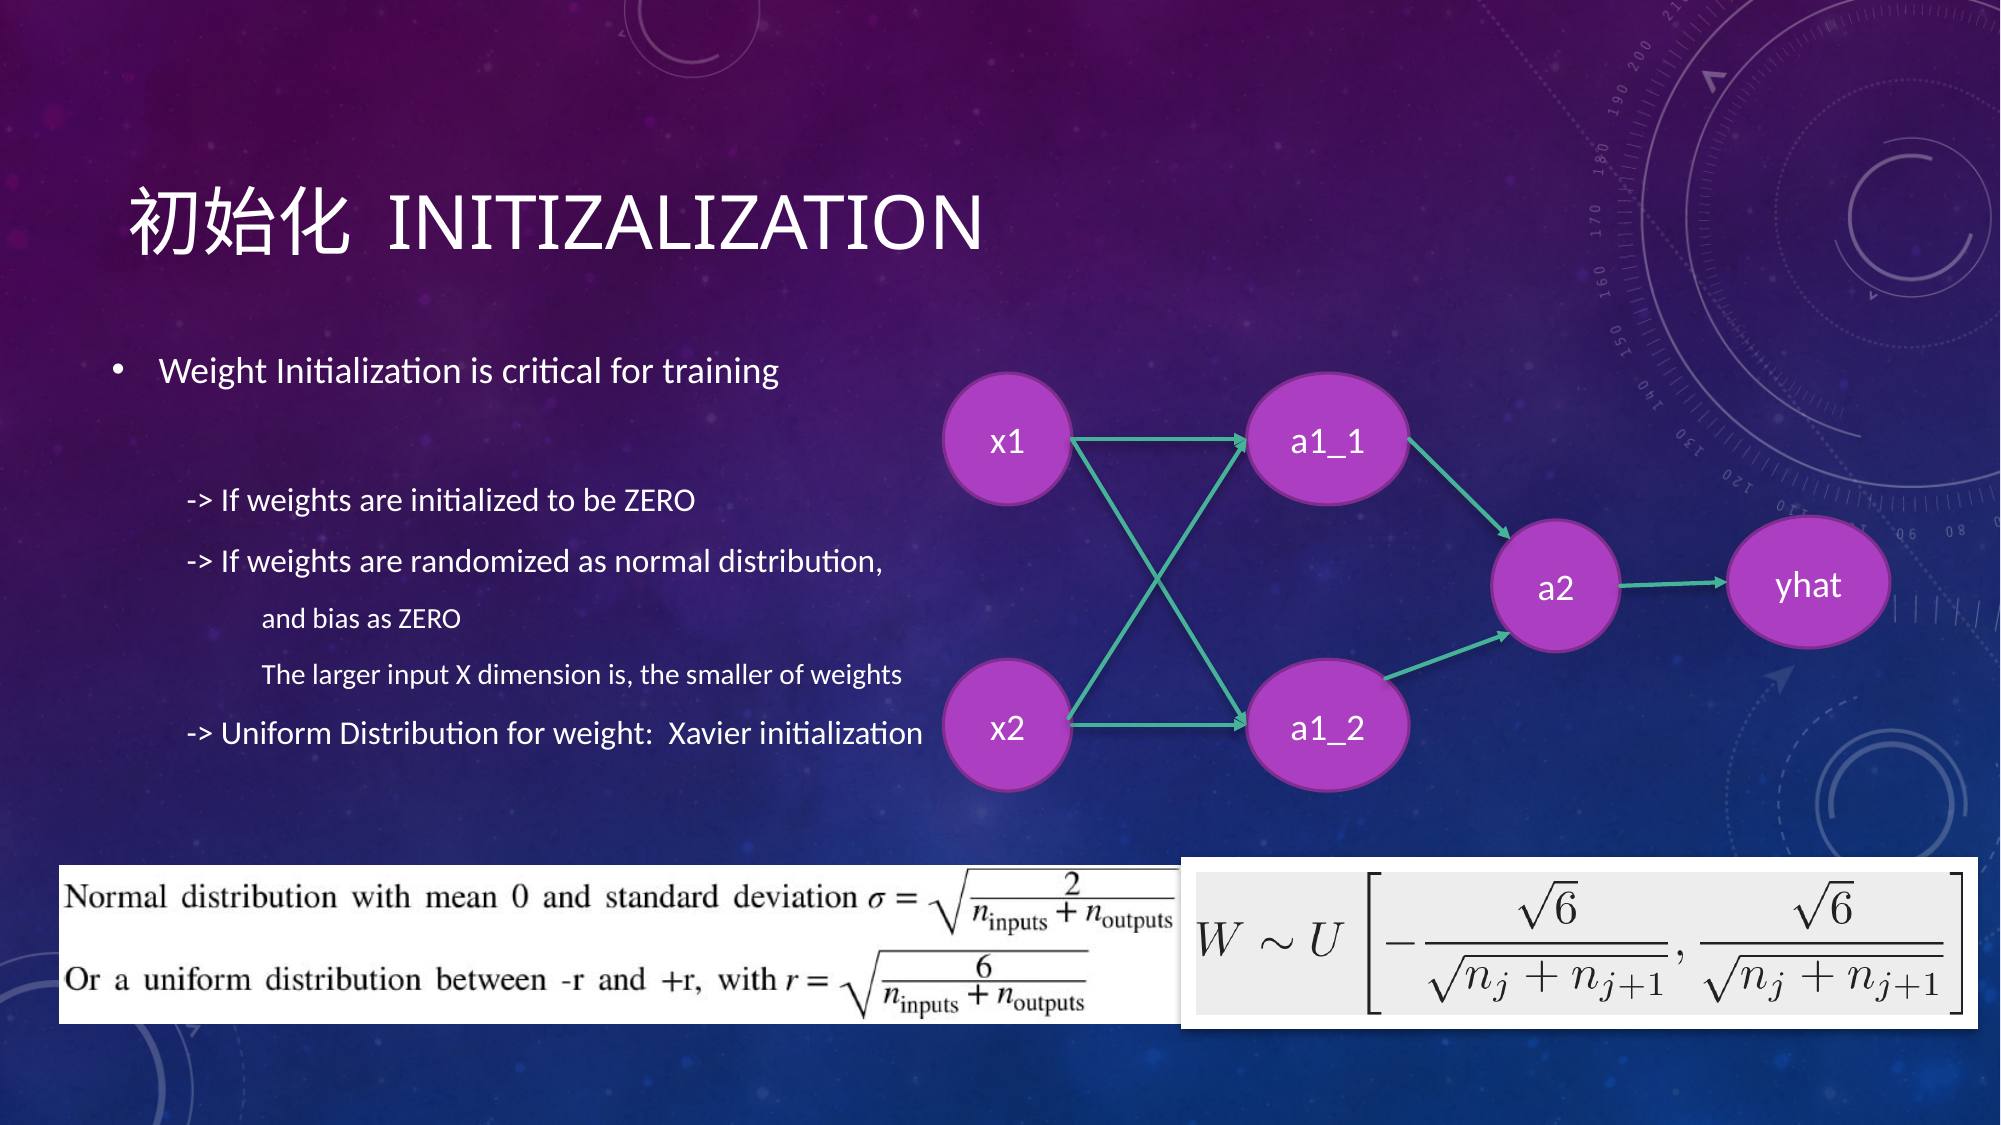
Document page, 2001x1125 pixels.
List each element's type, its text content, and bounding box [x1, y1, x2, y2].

list Weight Initialization is critical for training -> If weights are initialized to be ZERO -> If weights are randomized as normal distribution, and bias as ZERO The larger input X dimension is, the smaller of weights -> Uniform Distribution for weight: Xavier initialization [96, 338, 1759, 865]
picture [0, 0, 2001, 1125]
text_box x2 [941, 657, 1073, 793]
text_box a1_2 [1246, 657, 1411, 793]
text_box yhat [1725, 514, 1892, 650]
title 初始化 Initizalization [112, 99, 1775, 339]
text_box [1385, 632, 1511, 679]
text_box x1 [941, 371, 1074, 507]
text_box a2 [1490, 518, 1622, 654]
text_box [1068, 438, 1247, 719]
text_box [1620, 581, 1728, 586]
text_box a1_1 [1245, 371, 1411, 507]
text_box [1408, 438, 1511, 540]
